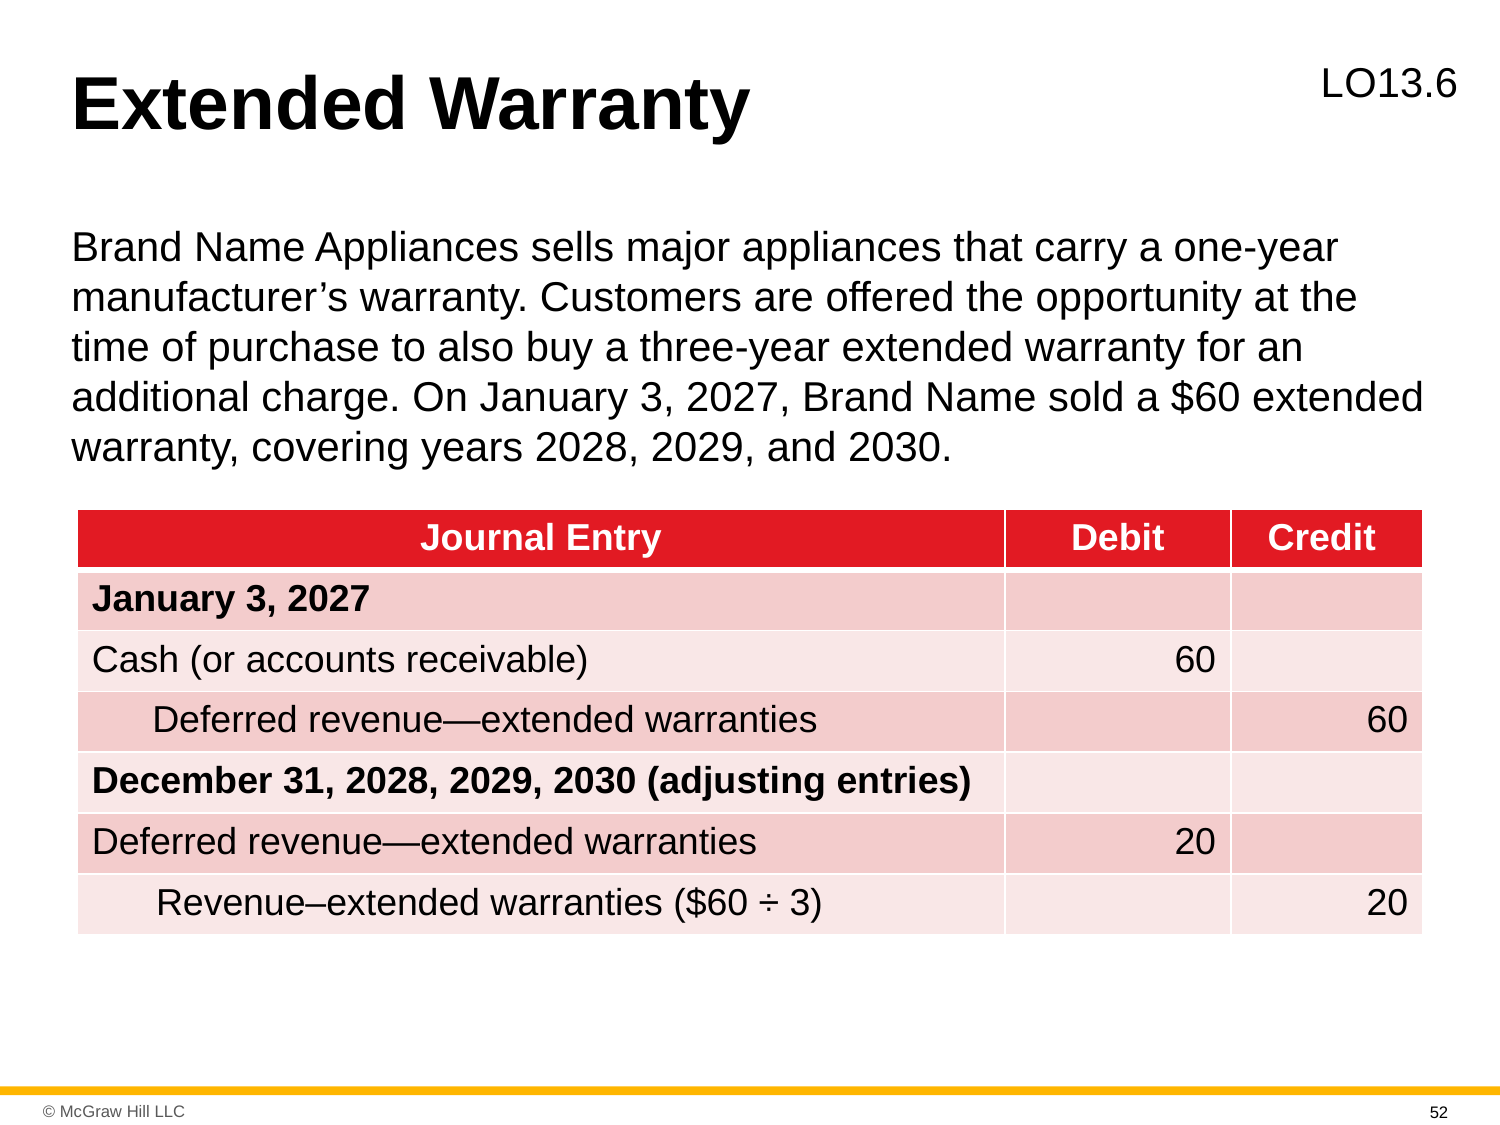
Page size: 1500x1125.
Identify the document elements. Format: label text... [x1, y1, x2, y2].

table_cell [1232, 814, 1422, 873]
table_header Journal Entry [78, 510, 1004, 567]
title Extended Warranty [56, 31, 1058, 180]
table_cell [1232, 573, 1422, 630]
table_cell Deferred revenue—extended warranties [78, 814, 1004, 873]
table_cell [1006, 692, 1230, 751]
table_cell Deferred revenue—extended warranties [78, 692, 1004, 751]
table_cell Revenue–extended warranties ($60 ÷ 3) [78, 875, 1004, 934]
table_cell [1006, 573, 1230, 630]
table_header Credit [1232, 510, 1422, 567]
list Brand Name Appliances sells major appliances that carry a one-year manufacturer’s warranty. Customers are offered the opportunity at the time of purchase to also buy a three-year extended warranty for an additional charge. On January 3, 2027, Brand Name sold a $60 extended warranty, covering years 2028, 2029, and 2030. [56, 212, 1444, 477]
table_cell January 3, 2027 [78, 573, 1004, 630]
table_cell 20 [1232, 875, 1422, 934]
table_cell [1006, 753, 1230, 812]
table_cell Cash (or accounts receivable) [78, 631, 1004, 691]
table_header Debit [1006, 510, 1230, 567]
table_cell [1232, 753, 1422, 812]
table_cell 60 [1232, 692, 1422, 751]
table_cell December 31, 2028, 2029, 2030 (adjusting entries) [78, 753, 1004, 812]
table_cell [1232, 631, 1422, 691]
table_cell 60 [1006, 631, 1230, 691]
slide_number 52 [1415, 1094, 1474, 1122]
list L O13.6 [1305, 47, 1480, 110]
table_cell [1006, 875, 1230, 934]
table_cell 20 [1006, 814, 1230, 873]
